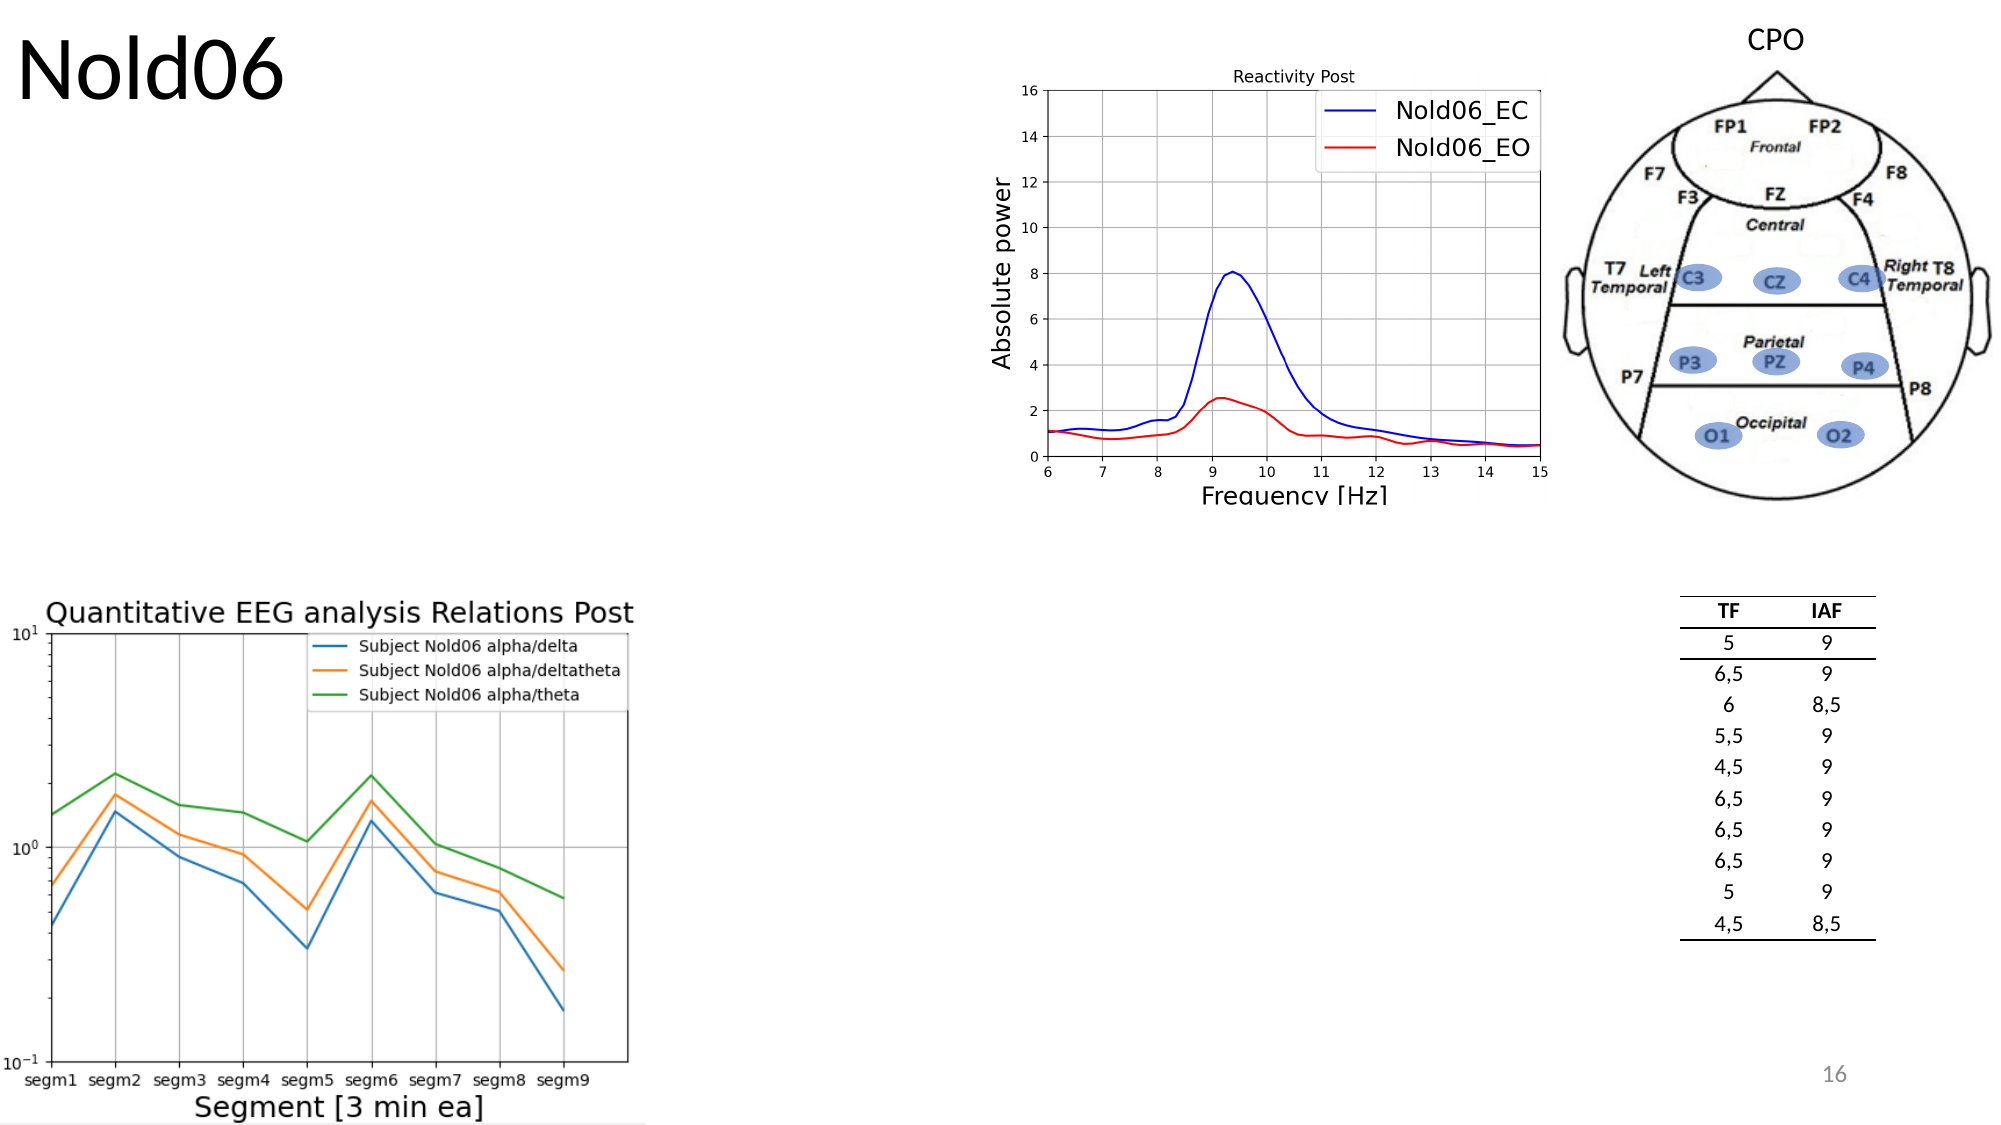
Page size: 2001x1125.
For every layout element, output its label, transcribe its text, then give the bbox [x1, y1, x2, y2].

picture [0, 593, 646, 1125]
table_cell 4,5 [1680, 753, 1778, 784]
table_cell 6,5 [1680, 660, 1778, 690]
table_cell 9 [1778, 722, 1876, 753]
picture [986, 65, 1555, 505]
table_cell 5 [1680, 629, 1778, 658]
table_cell 9 [1778, 629, 1876, 658]
table_cell 8,5 [1778, 909, 1876, 939]
table_cell 5 [1680, 878, 1778, 909]
table_cell 5,5 [1680, 722, 1778, 753]
table_cell 4,5 [1680, 909, 1778, 939]
table_cell 8,5 [1778, 690, 1876, 722]
table_cell 9 [1778, 784, 1876, 815]
table_cell 9 [1778, 815, 1876, 846]
table_cell 6,5 [1680, 846, 1778, 878]
text_box CPO [1732, 9, 1820, 65]
slide_number 16 [1412, 1042, 1863, 1103]
text_box Nold06 [1, 0, 302, 125]
table_cell 9 [1778, 660, 1876, 690]
picture [1560, 69, 2000, 509]
table_header IAF [1778, 597, 1876, 627]
table_cell 9 [1778, 846, 1876, 878]
table_cell 9 [1778, 878, 1876, 909]
table_header TF [1680, 597, 1778, 627]
table_cell 9 [1778, 753, 1876, 784]
table_cell 6,5 [1680, 784, 1778, 815]
table_cell 6,5 [1680, 815, 1778, 846]
table_cell 6 [1680, 690, 1778, 722]
